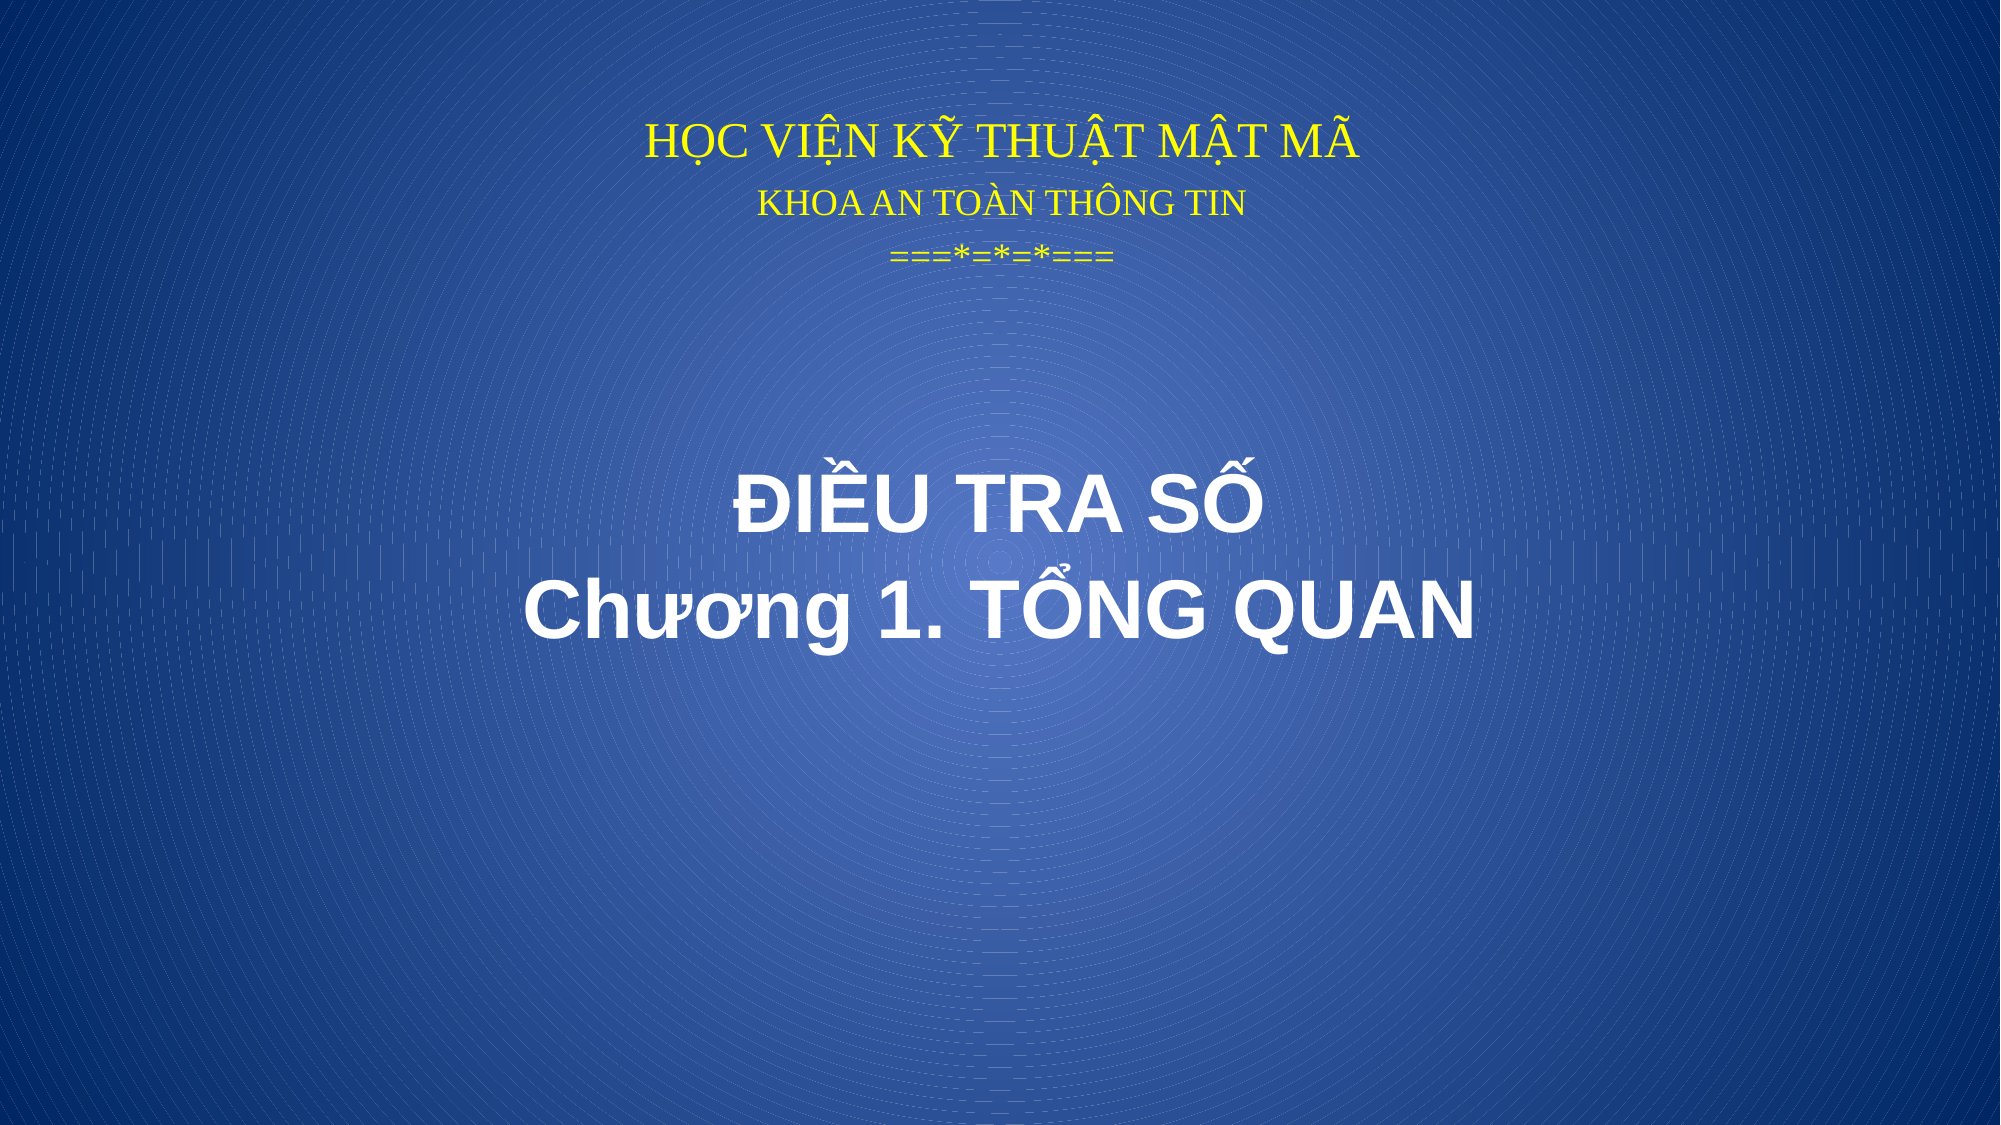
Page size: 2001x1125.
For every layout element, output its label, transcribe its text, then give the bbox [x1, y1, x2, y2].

title ĐIỀU TRA SỐ Chương 1. TỔNG QUAN [65, 181, 1935, 876]
subtitle HỌC VIỆN KỸ THUẬT MẬT MÃ KHOA AN TOÀN THÔNG TIN ===*=*=*=== [510, 105, 1490, 307]
